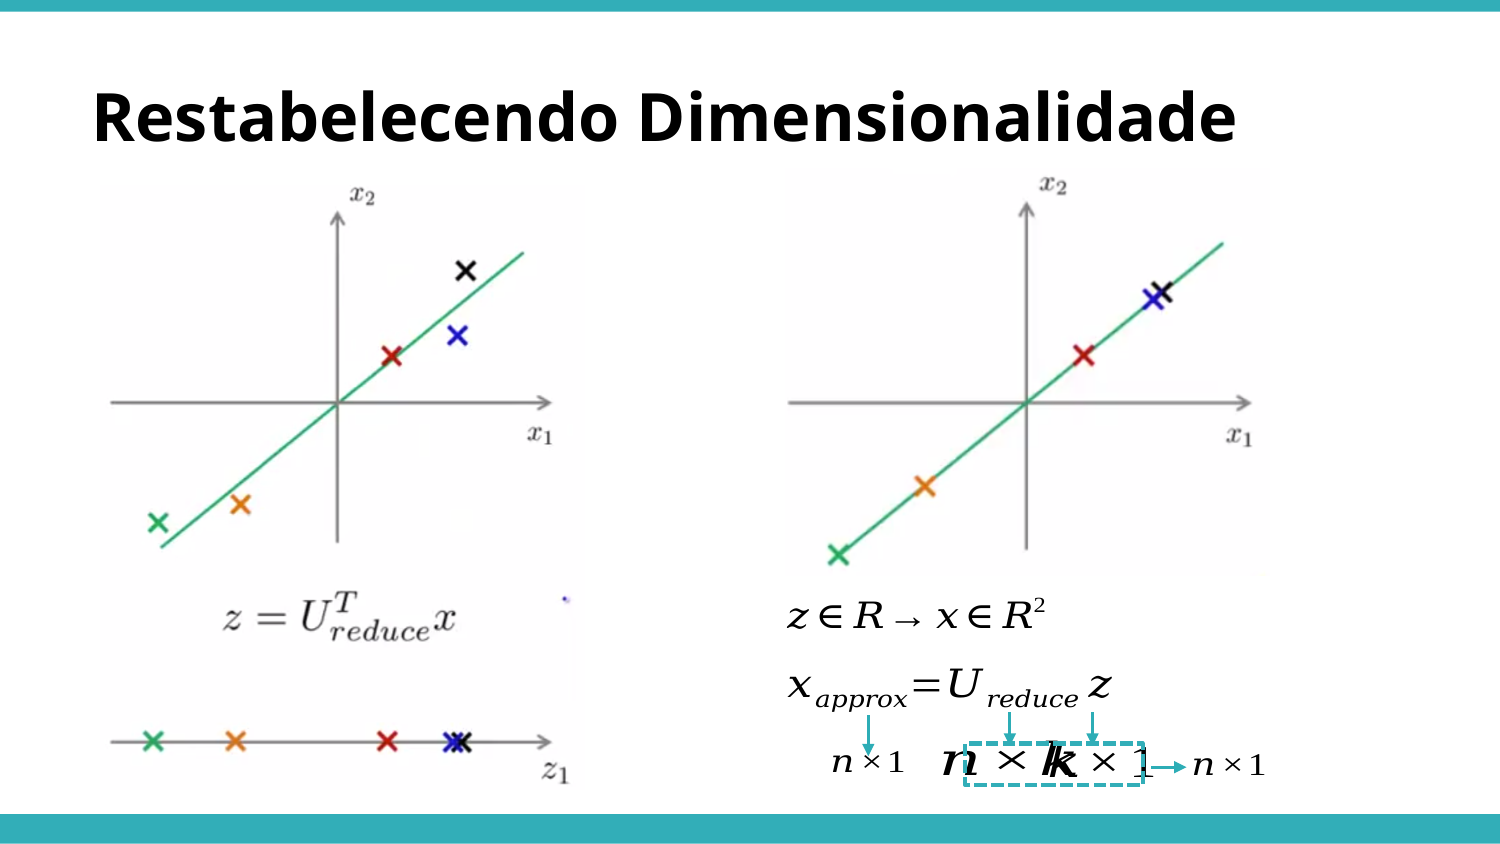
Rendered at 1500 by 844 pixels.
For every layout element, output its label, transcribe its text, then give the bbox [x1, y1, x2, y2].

text_box Restabelecendo Dimensionalidade [76, 67, 1270, 162]
picture [100, 185, 585, 790]
picture [785, 168, 1270, 576]
text_box [963, 741, 1145, 787]
